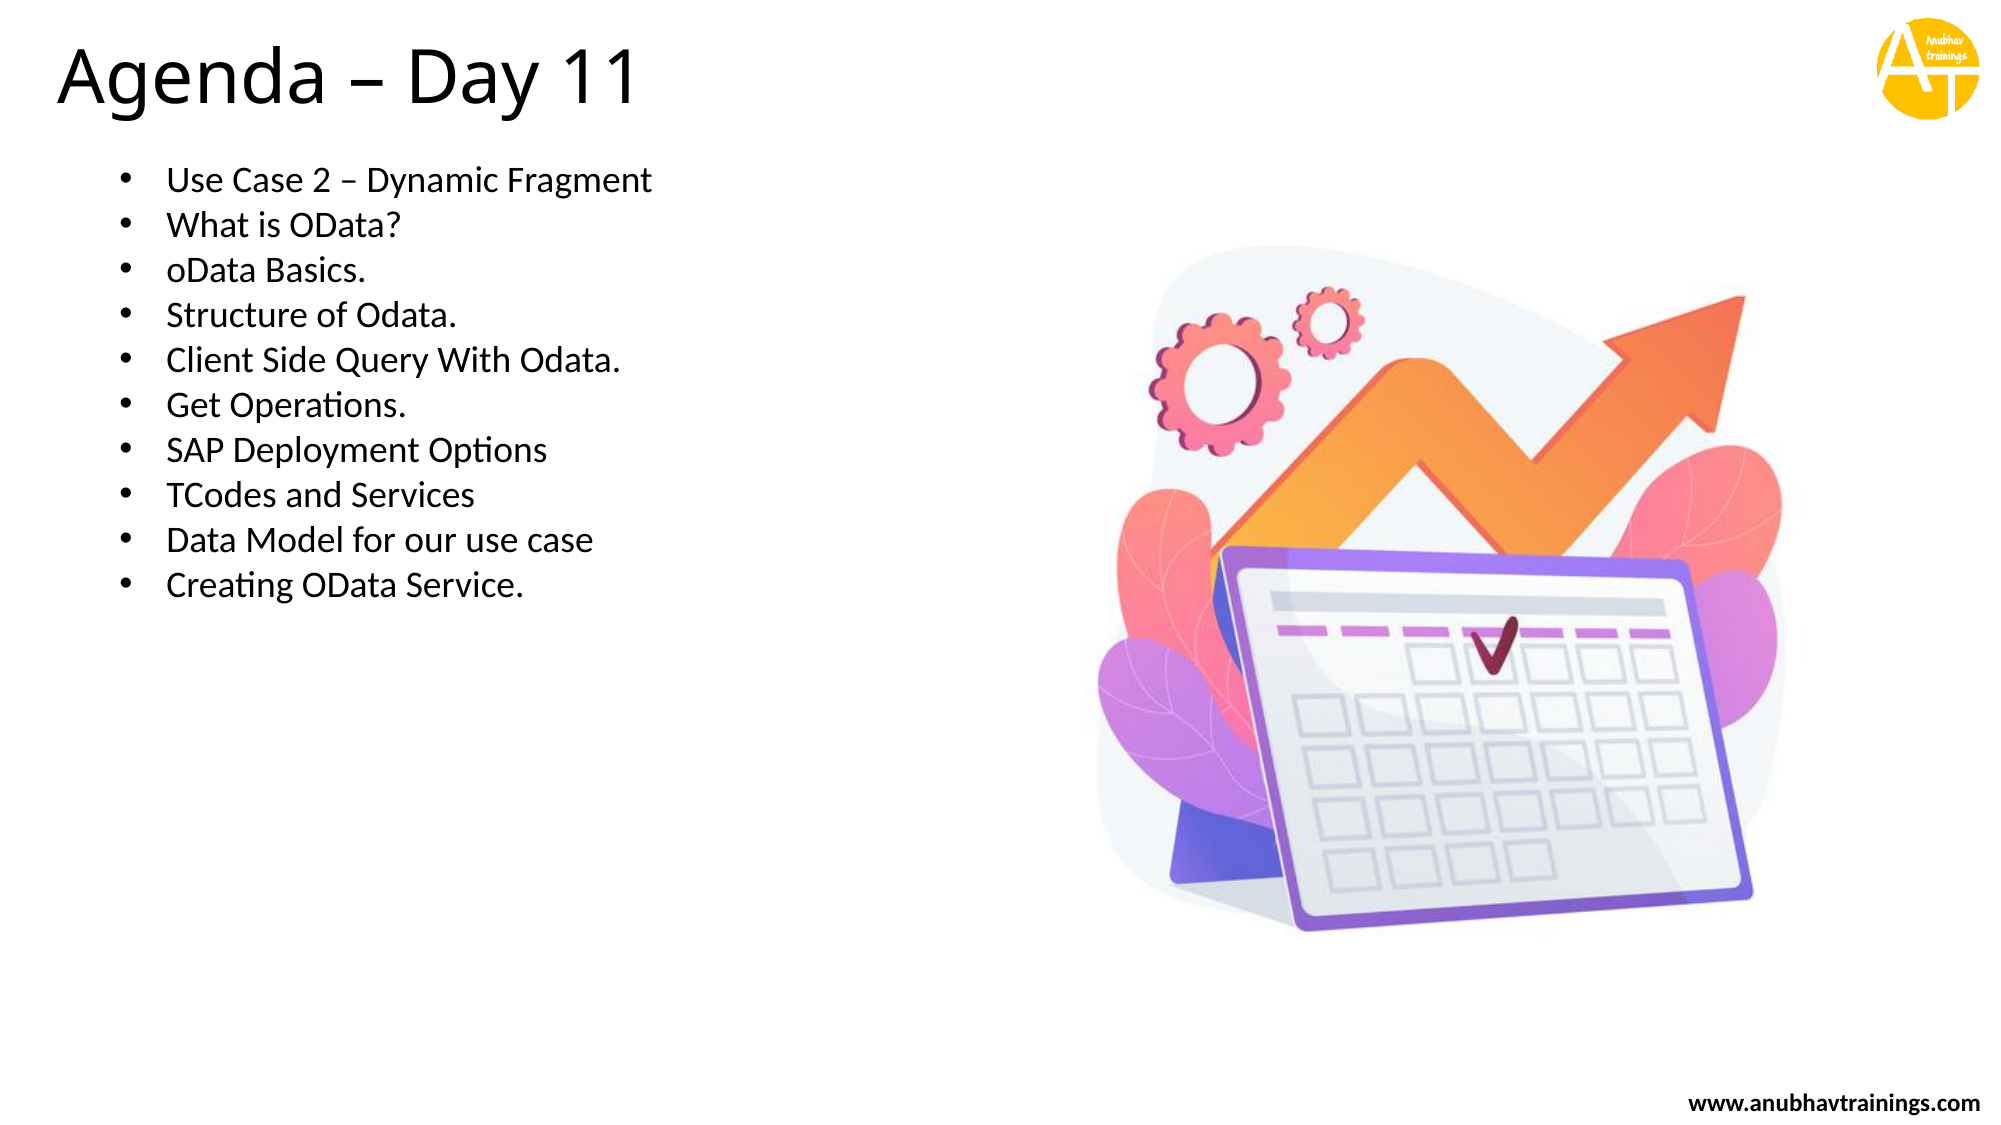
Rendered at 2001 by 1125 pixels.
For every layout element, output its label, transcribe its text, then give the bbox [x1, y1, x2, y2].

picture [1017, 11, 1985, 1006]
text_box Agenda – Day 11 [42, 30, 1866, 148]
text_box Use Case 2 – Dynamic Fragment What is OData? oData Basics. Structure of Odata. Client Side Query With Odata. Get Operations. SAP Deployment Options TCodes and Services Data Model for our use case Creating OData Service. [104, 147, 983, 748]
footer www.anubhavtrainings.com [1669, 1089, 2000, 1114]
